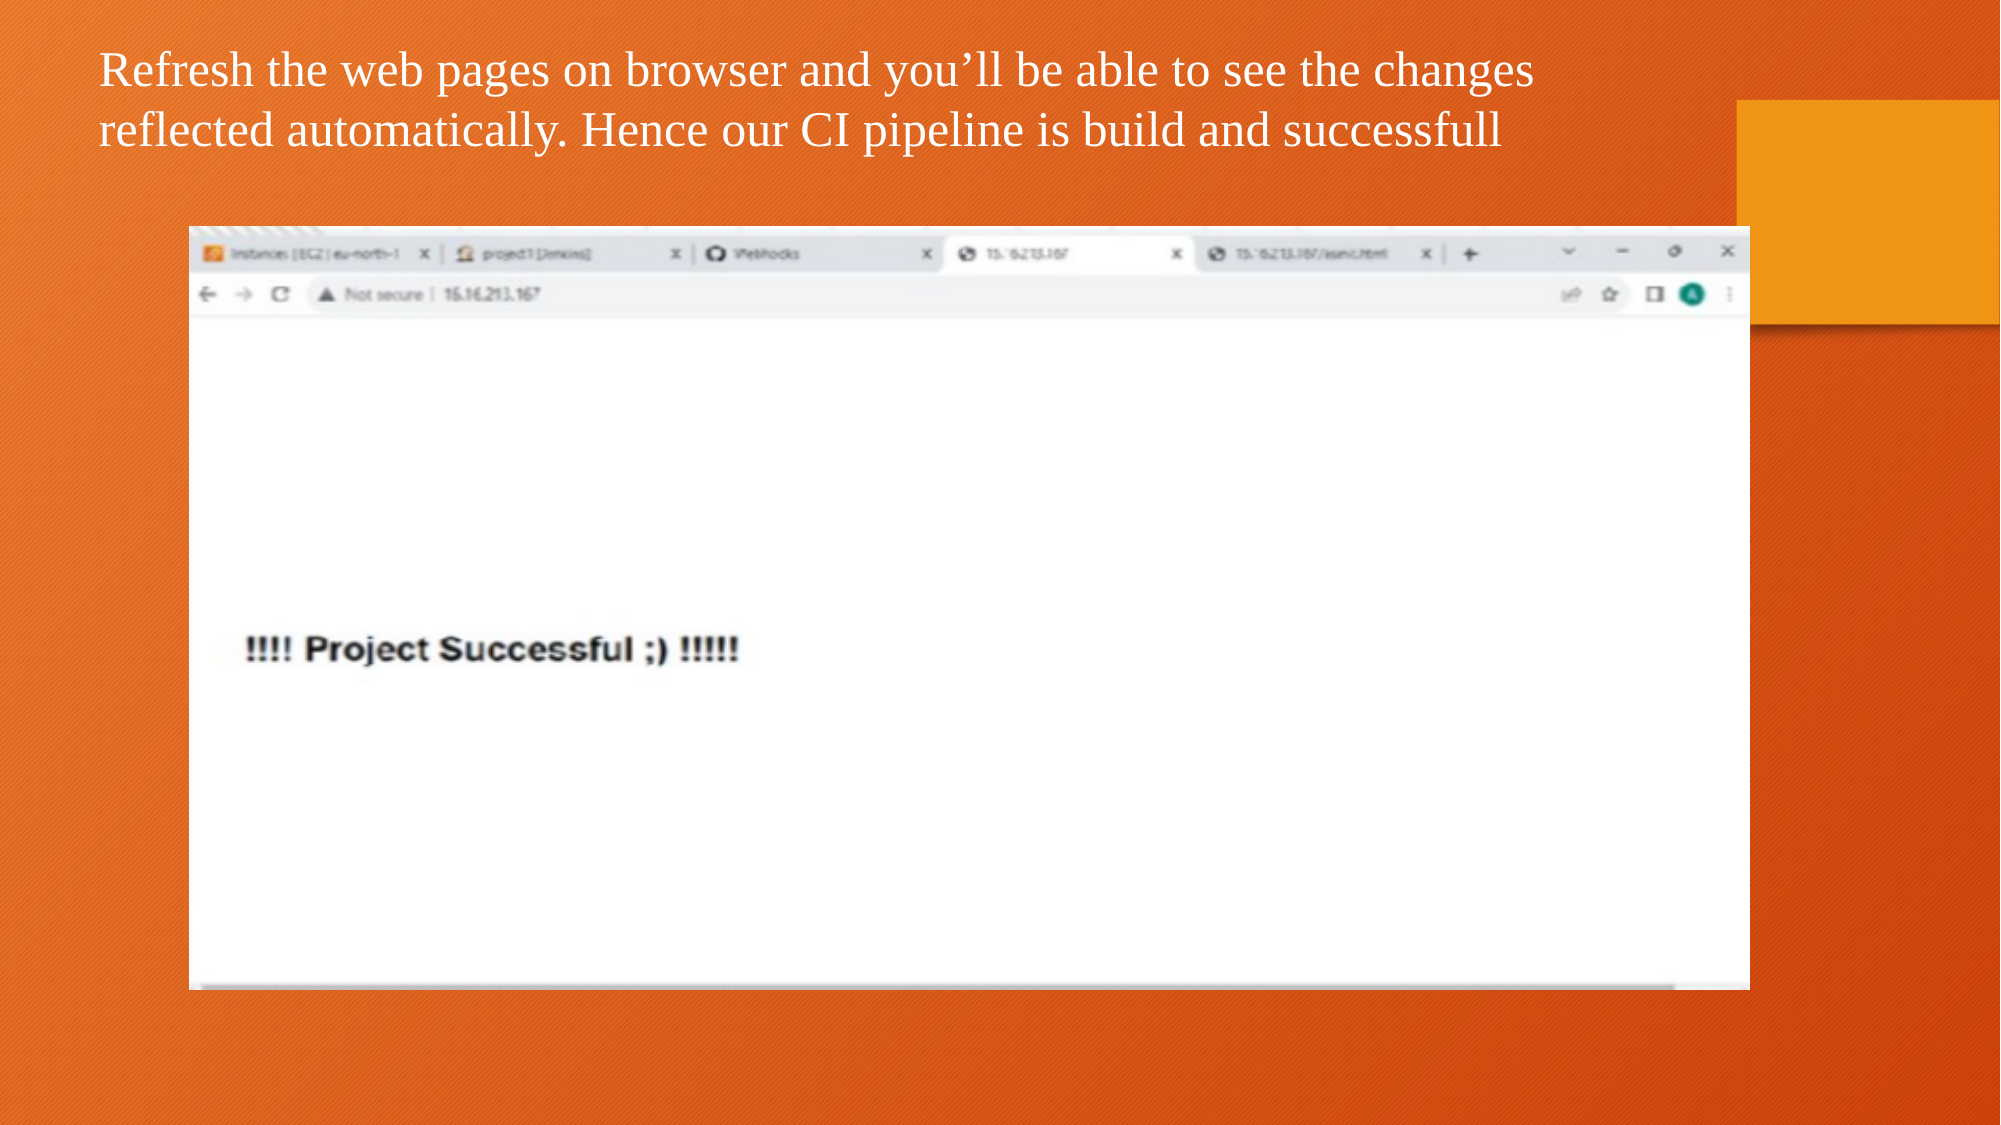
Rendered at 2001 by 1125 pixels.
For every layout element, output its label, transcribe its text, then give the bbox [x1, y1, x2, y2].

text_box Refresh the web pages on browser and you’ll be able to see the changes reflected automatically. Hence our CI pipeline is build and successfull [84, 28, 1679, 164]
picture [189, 226, 2000, 990]
